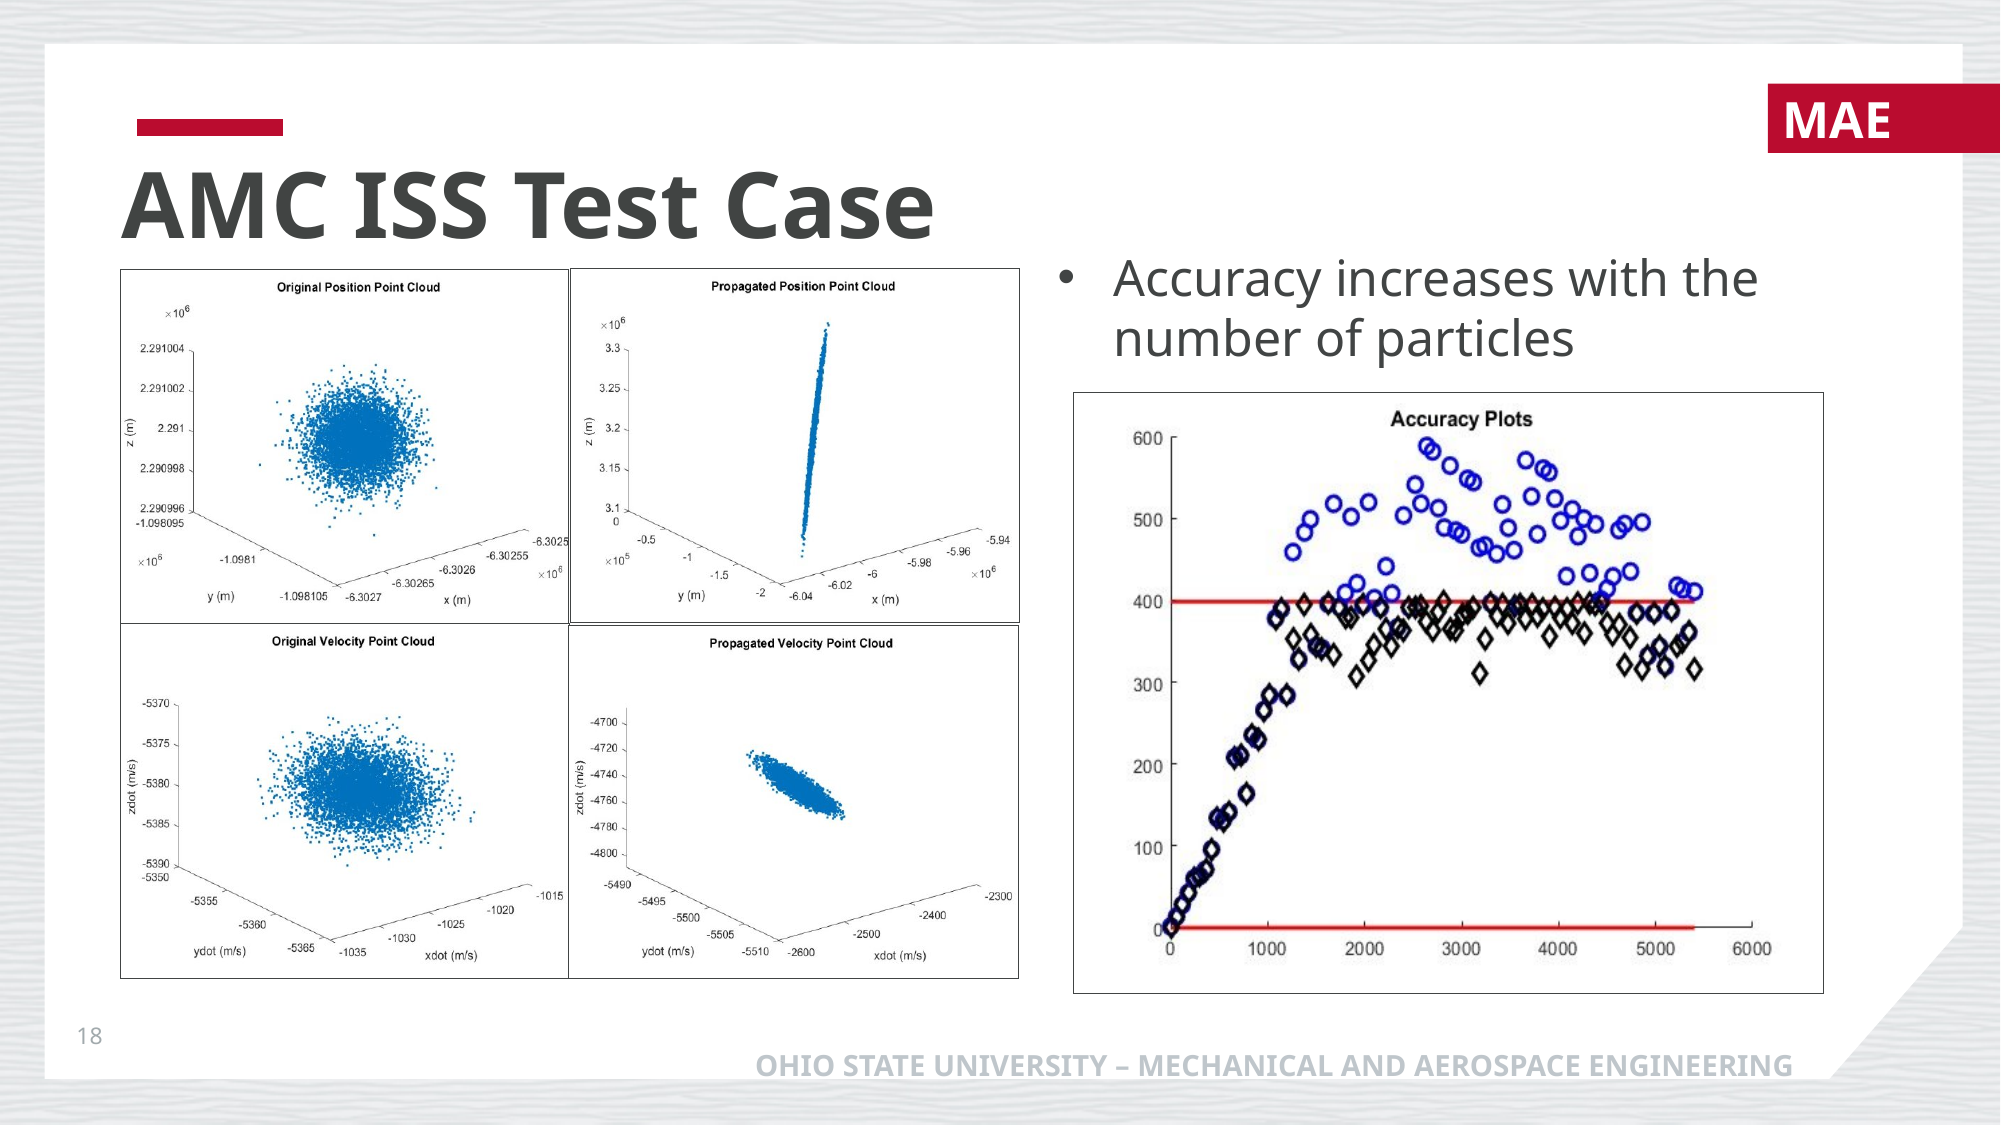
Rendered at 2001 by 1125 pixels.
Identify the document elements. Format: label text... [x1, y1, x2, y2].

title AMC ISS Test Case [121, 158, 1862, 273]
text_box Accuracy increases with the number of particles [1042, 238, 1899, 374]
picture [0, 0, 2001, 1125]
